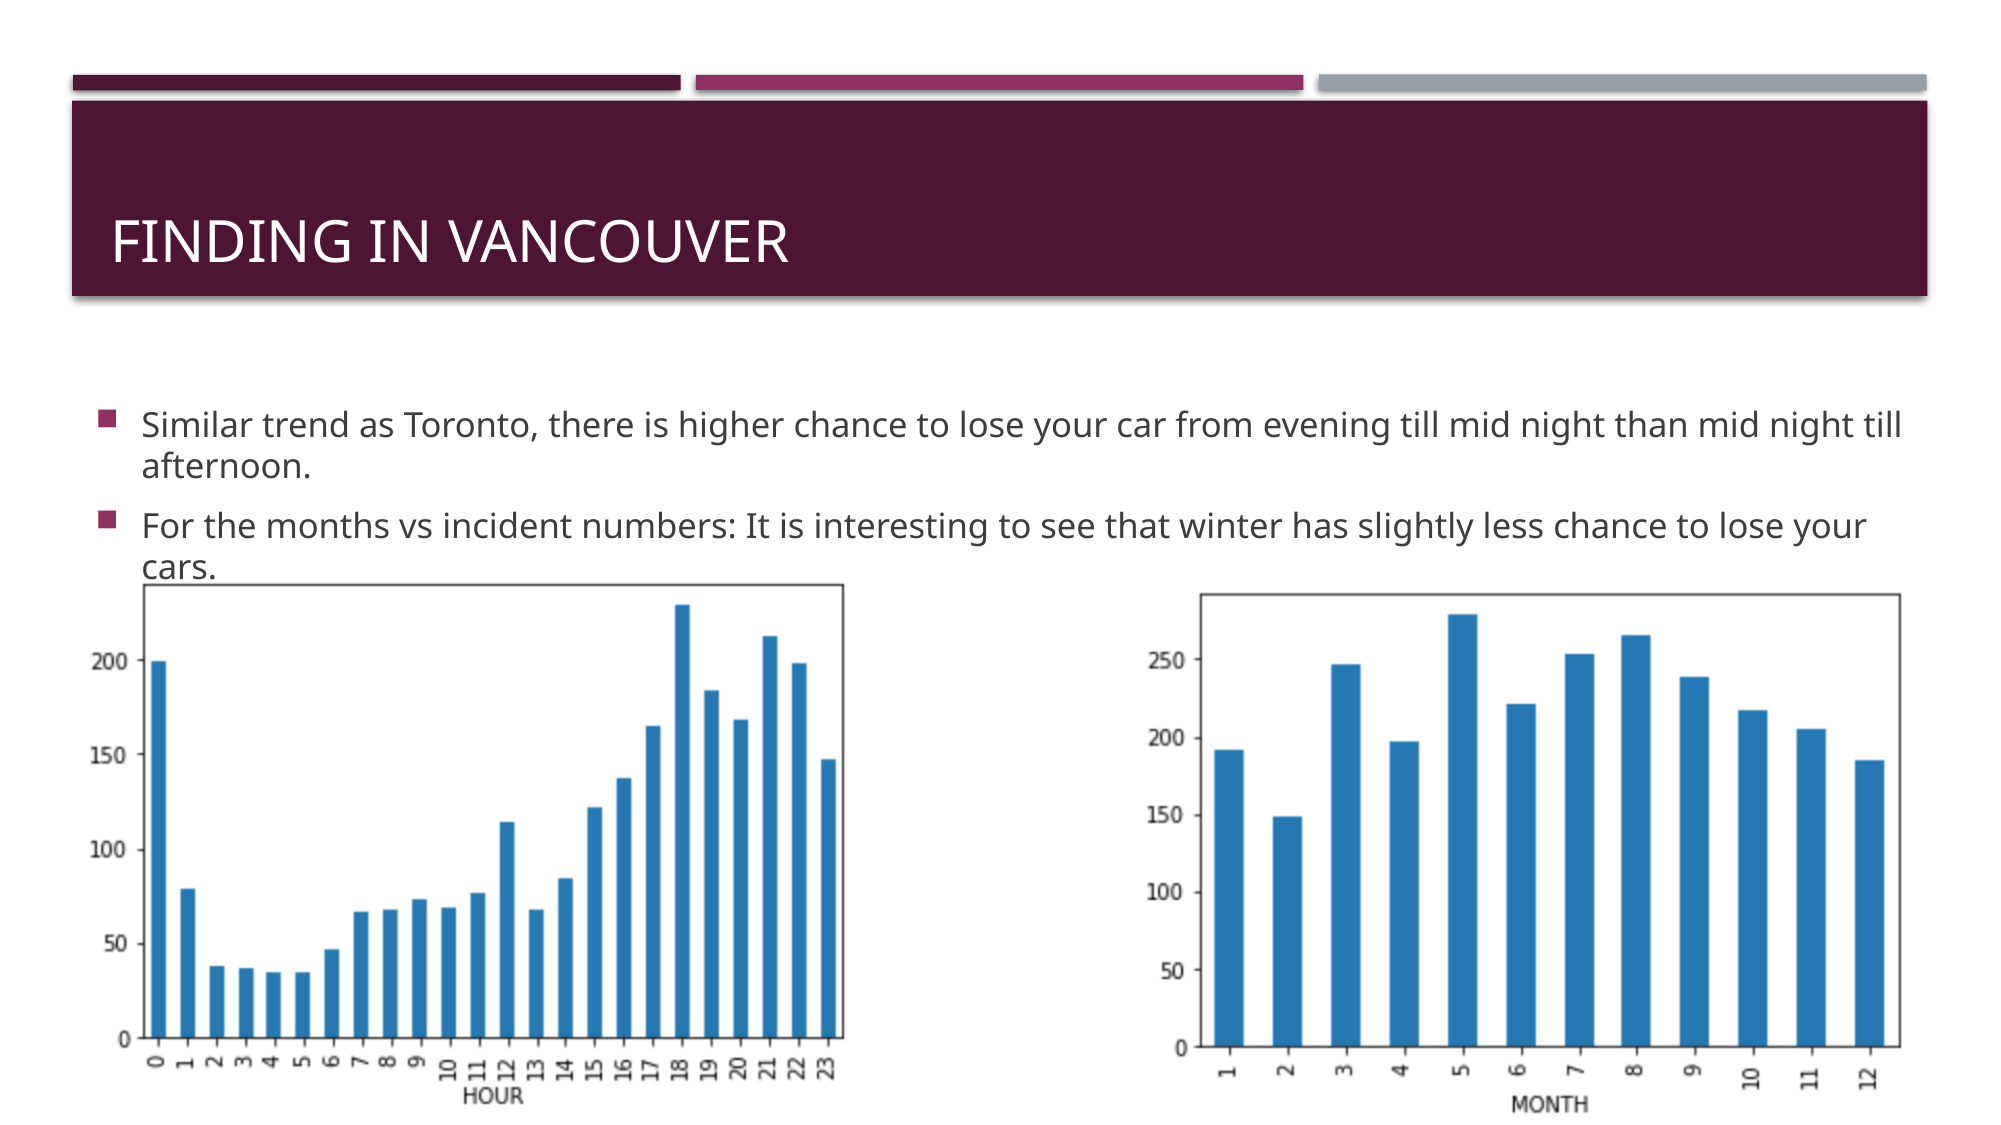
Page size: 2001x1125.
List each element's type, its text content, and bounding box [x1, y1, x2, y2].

text_box Similar trend as Toronto, there is higher chance to lose your car from evening till mid night than mid night till afternoon. For the months vs incident numbers: It is interesting to see that winter has slightly less chance to lose your cars. [80, 395, 1926, 595]
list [69, 562, 865, 1107]
title Finding in Vancouver [95, 115, 1905, 282]
picture [1131, 580, 1927, 1125]
